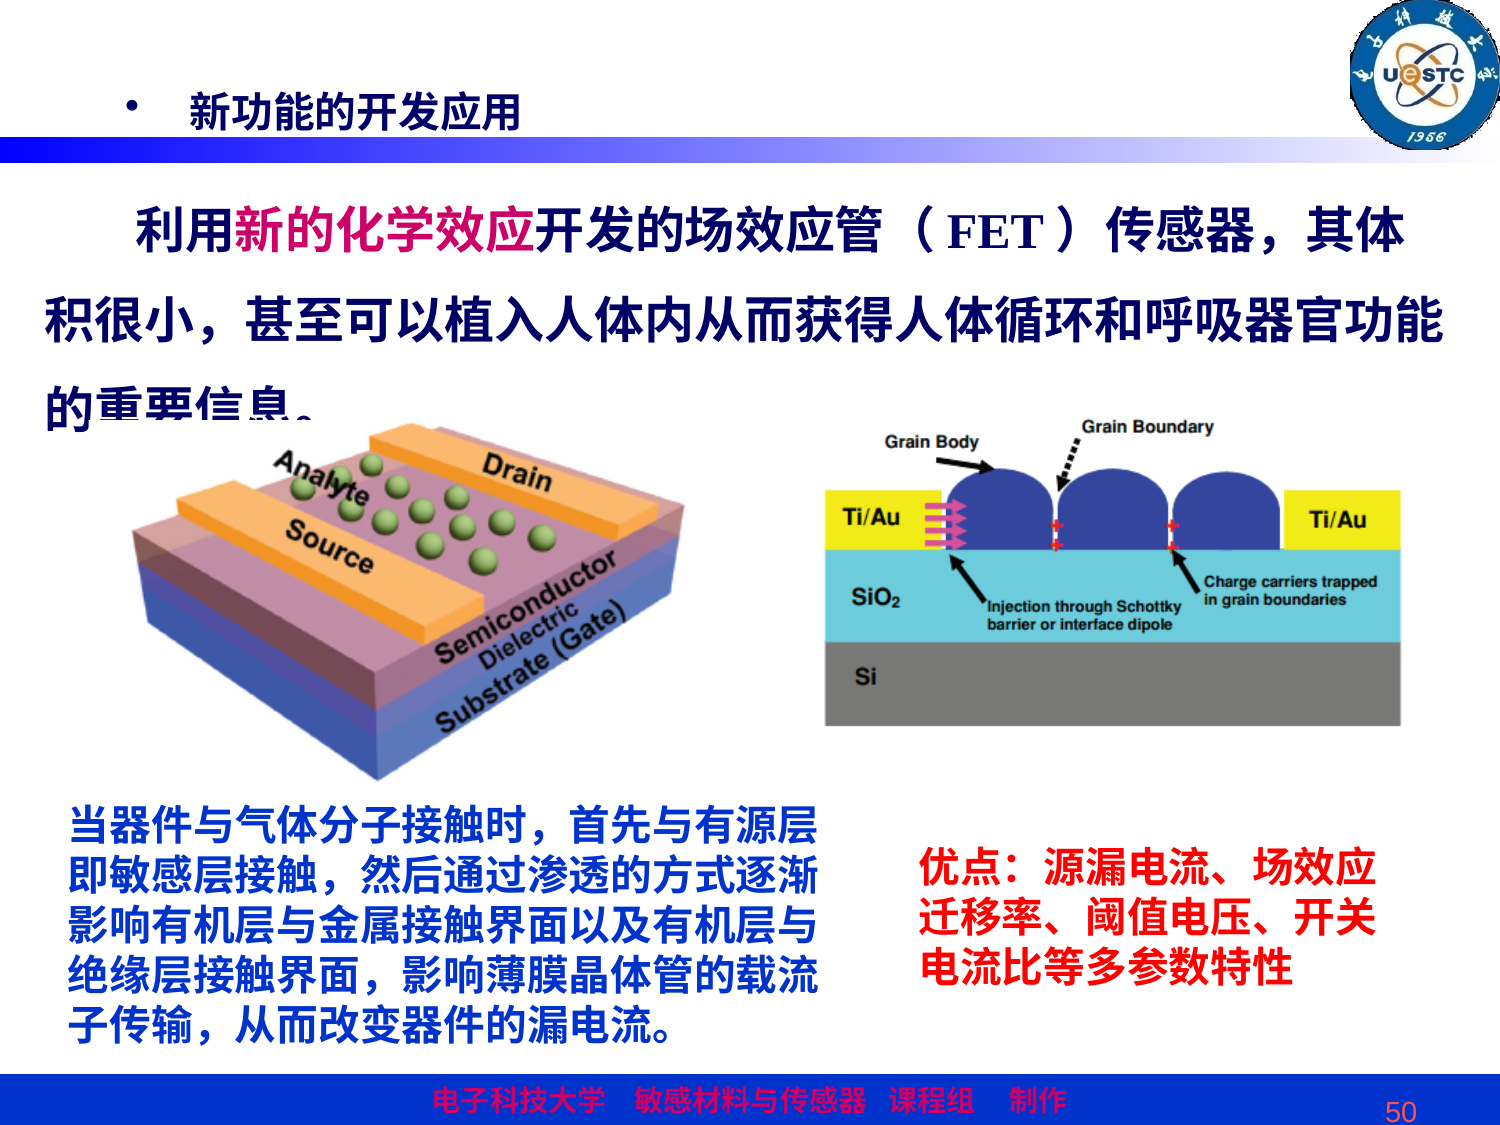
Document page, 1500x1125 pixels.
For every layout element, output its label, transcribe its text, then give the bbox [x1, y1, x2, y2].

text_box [914, 137, 919, 160]
text_box 当器件与气体分子接触时，首先与有源层即敏感层接触，然后通过渗透的方式逐渐影响有机层与金属接触界面以及有机层与绝缘层接触界面，影响薄膜晶体管的载流子传输，从而改变器件的漏电流。 [53, 791, 839, 1056]
picture [88, 420, 733, 791]
text_box 石墨烯 [826, 137, 831, 160]
picture [796, 396, 1414, 740]
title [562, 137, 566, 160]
slide_number 50 [1056, 1085, 1433, 1125]
text_box 新功能的开发应用 [110, 78, 539, 143]
table_cell [738, 137, 743, 160]
text_box 利用新的化学效应开发的场效应管（FET）传感器，其体积很小，甚至可以植入人体内从而获得人体循环和呼吸器官功能的重要信息。 [29, 160, 1460, 446]
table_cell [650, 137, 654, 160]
text_box 优点：源漏电流、场效应迁移率、阈值电压、开关电流比等多参数特性 [903, 833, 1400, 998]
picture [1350, 0, 1500, 150]
